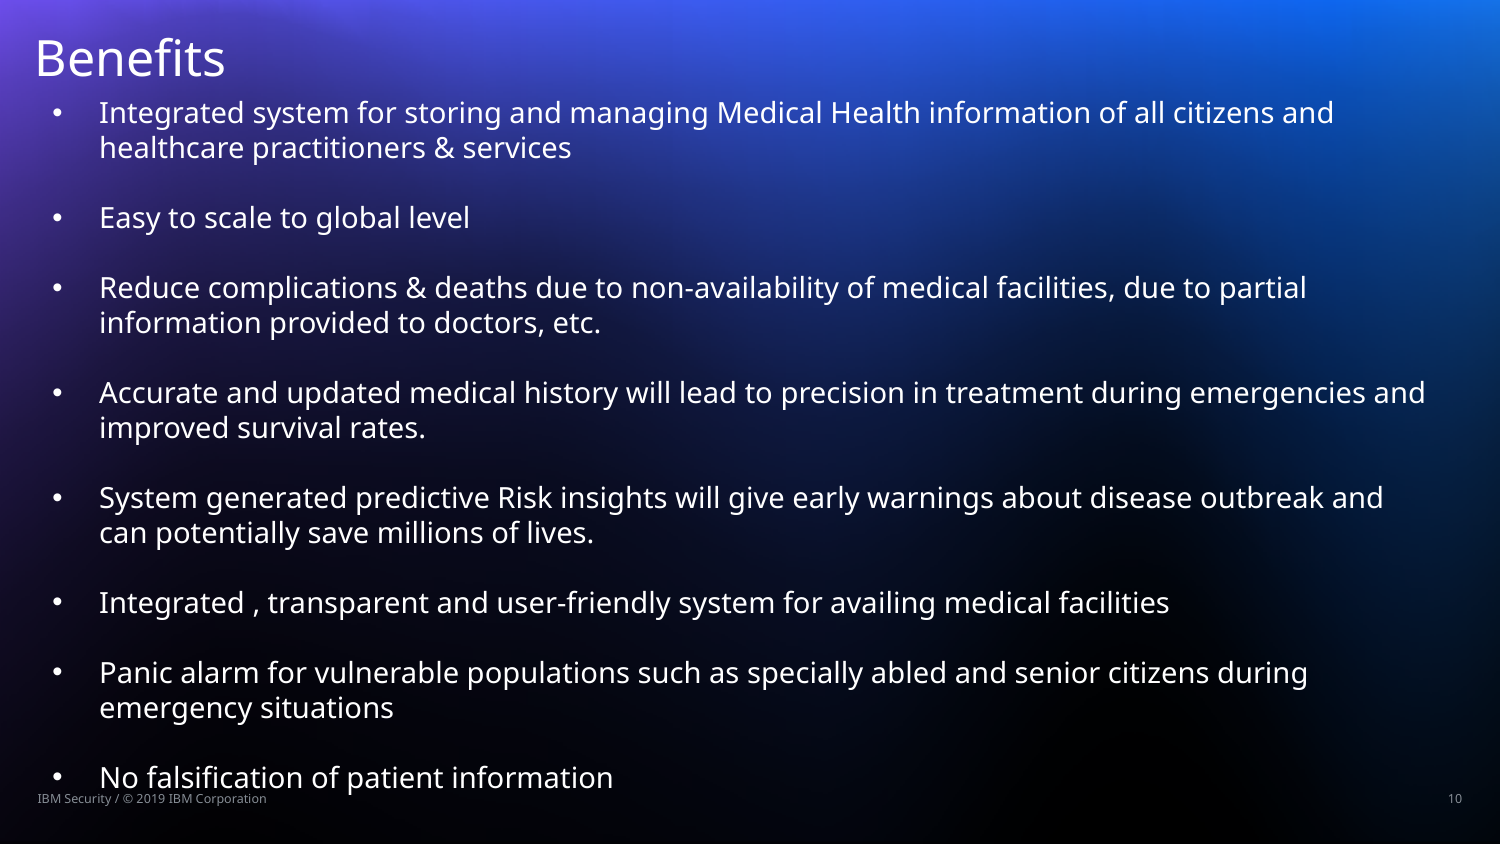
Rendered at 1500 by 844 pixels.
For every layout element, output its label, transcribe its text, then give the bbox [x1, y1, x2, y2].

slide_number 10 [1447, 791, 1463, 807]
title Benefits [34, 33, 1088, 88]
picture [0, 0, 1500, 844]
text_box Integrated system for storing and managing Medical Health information of all citizens and healthcare practitioners & services Easy to scale to global level Reduce complications & deaths due to non-availability of medical facilities, due to partial information provided to doctors, etc. Accurate and updated medical history will lead to precision in treatment during emergencies and improved survival rates. System generated predictive Risk insights will give early warnings about disease outbreak and can potentially save millions of lives. Integrated , transparent and user-friendly system for availing medical facilities Panic alarm for vulnerable populations such as specially abled and senior citizens during emergency situations No falsification of patient information [37, 87, 1447, 844]
